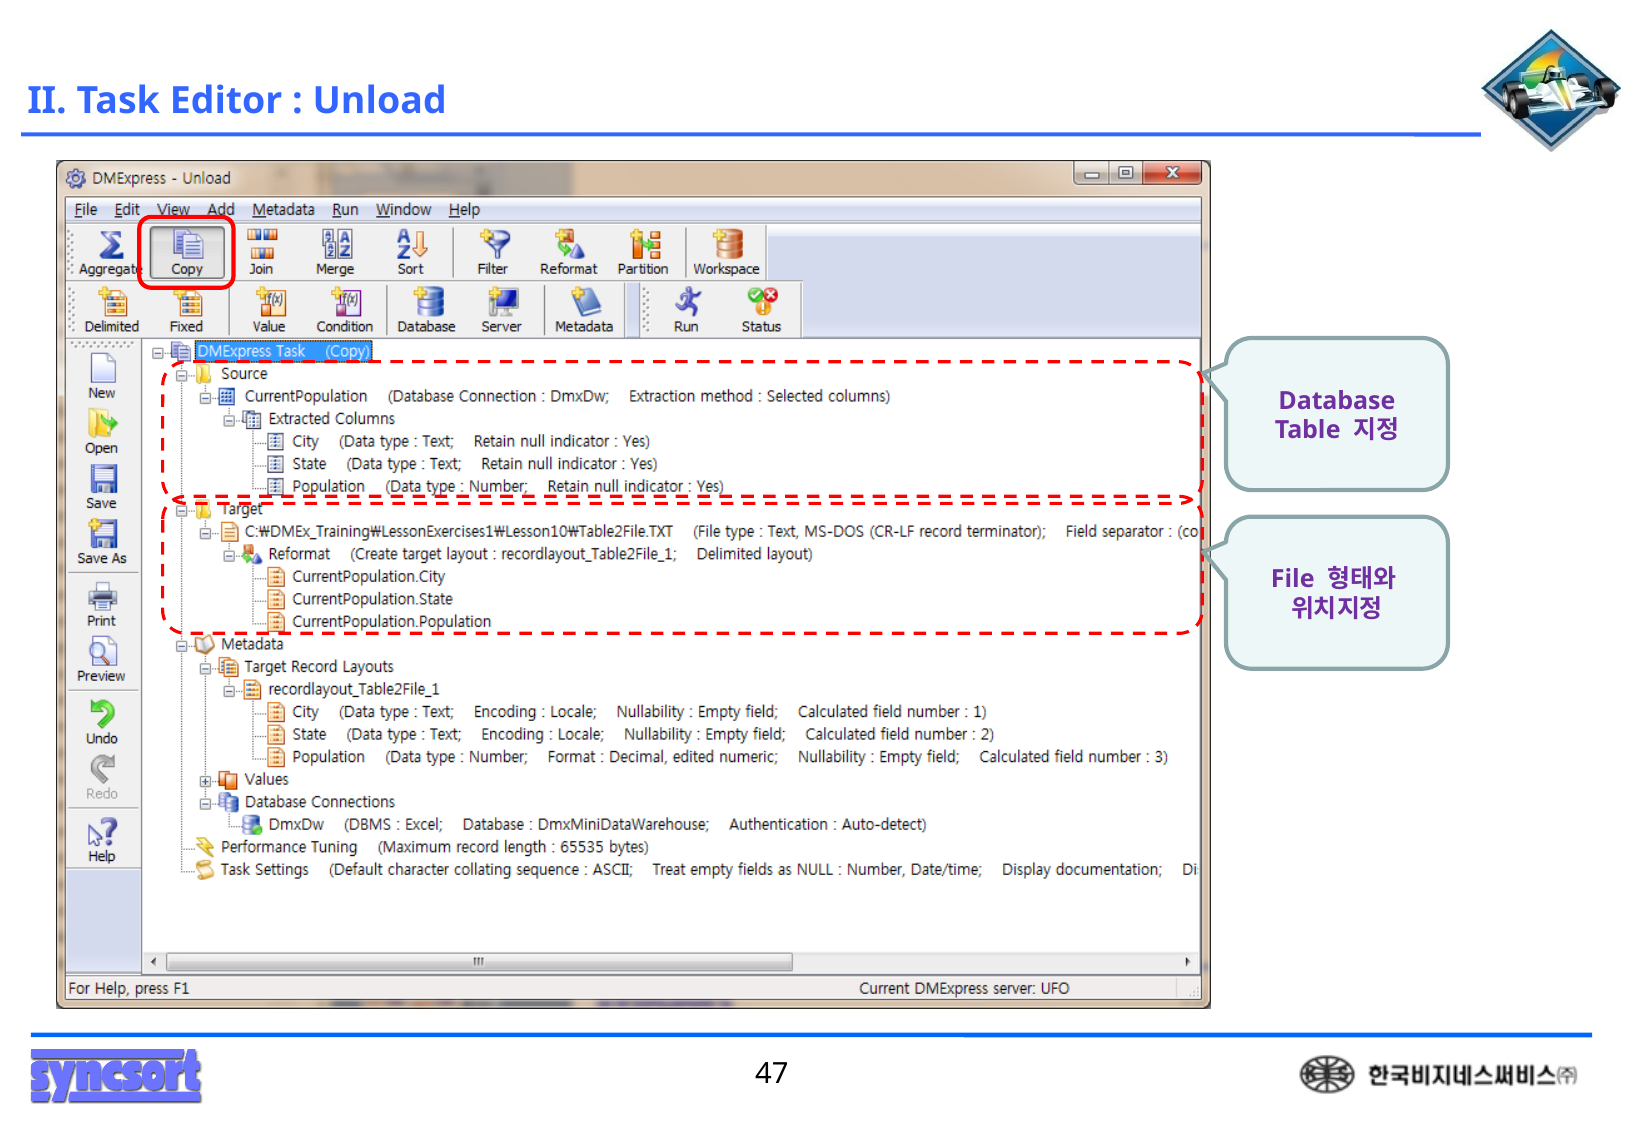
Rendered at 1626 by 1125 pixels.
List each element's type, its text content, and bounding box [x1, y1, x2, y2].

picture [27, 1046, 205, 1104]
picture [56, 160, 1211, 1009]
picture [1281, 1046, 1593, 1105]
text_box II. Task Editor : Unload [12, 73, 1394, 124]
picture [1481, 29, 1621, 153]
text_box File 형태와 위치지정 [1215, 514, 1451, 671]
text_box Database Table 지정 [1215, 335, 1451, 493]
